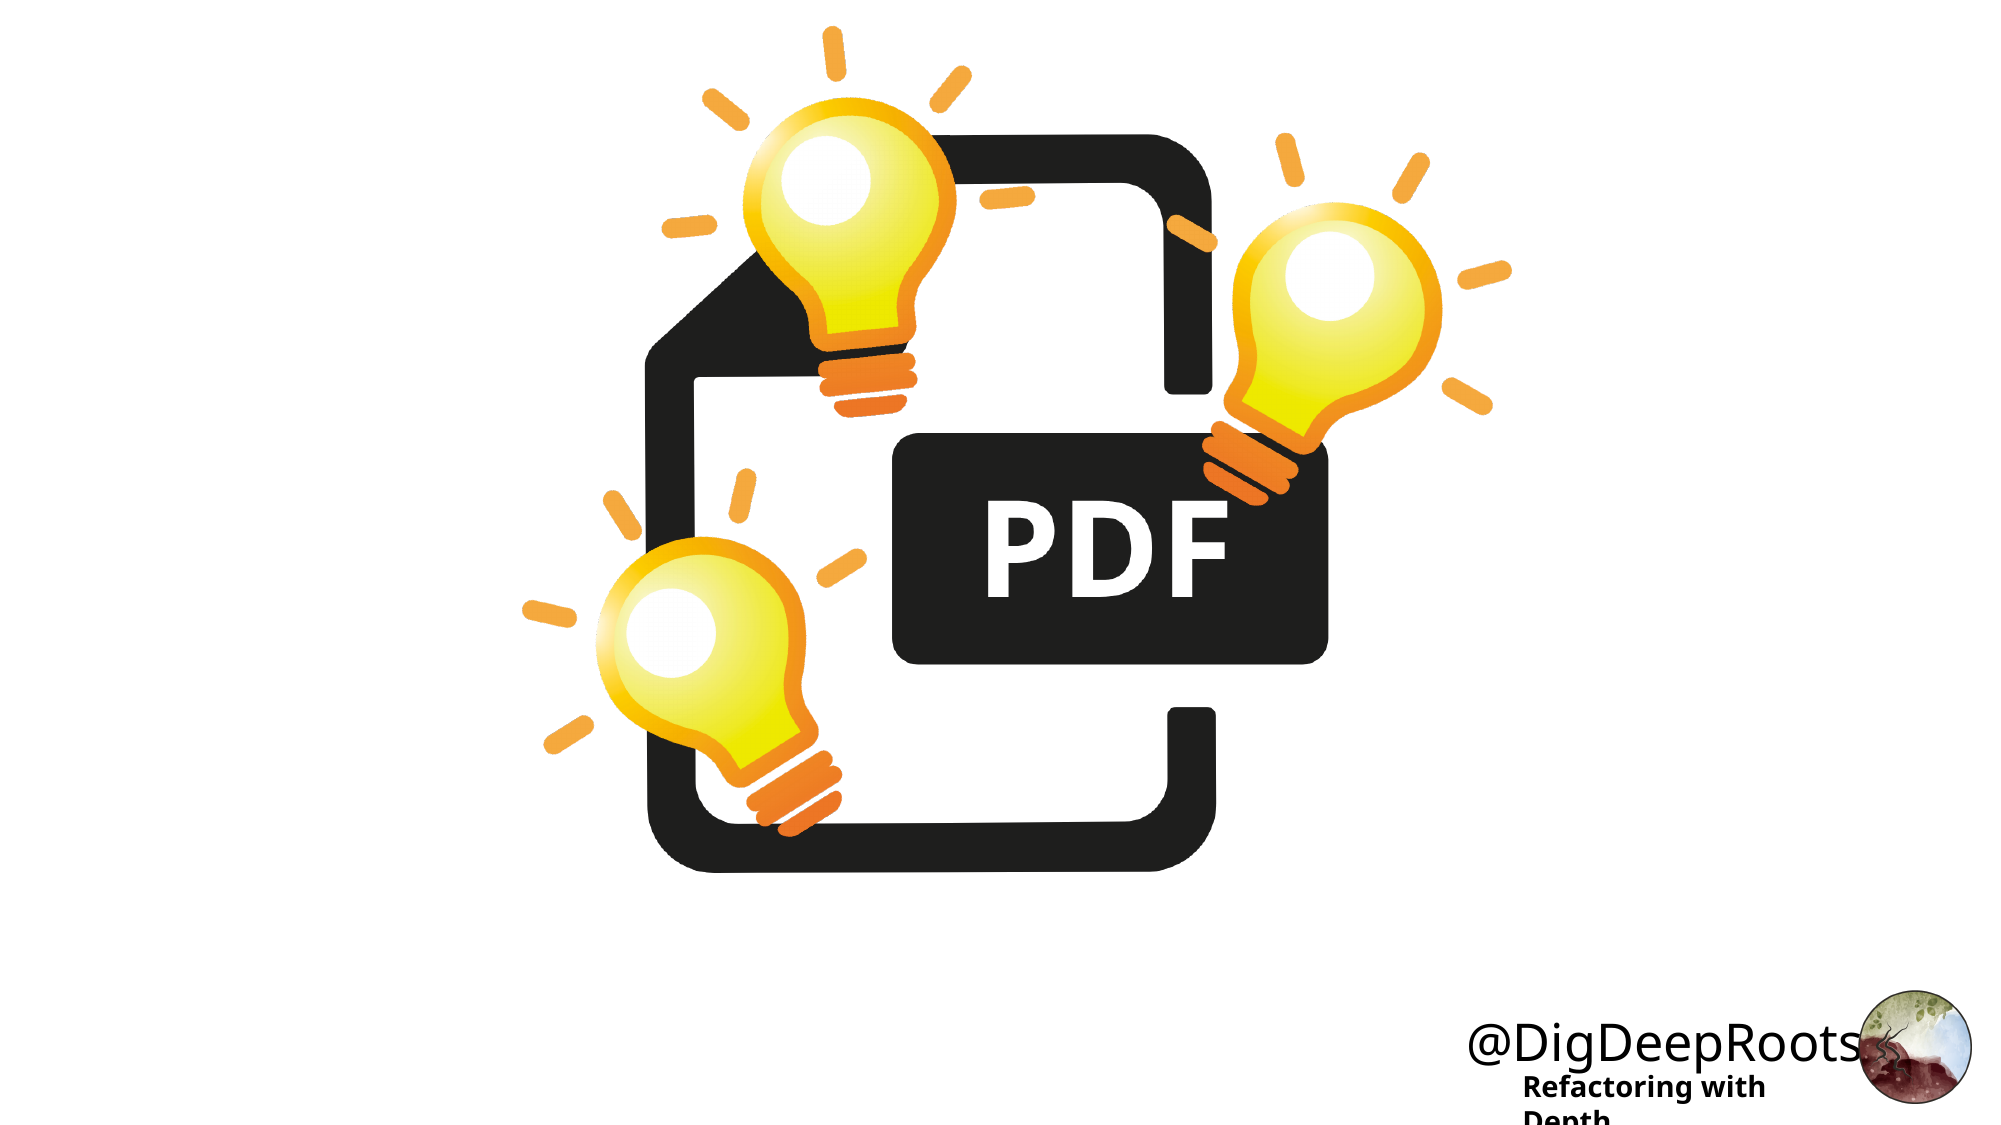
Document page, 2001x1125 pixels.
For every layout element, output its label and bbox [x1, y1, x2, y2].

picture [1850, 982, 1980, 1112]
picture [372, 0, 1659, 996]
